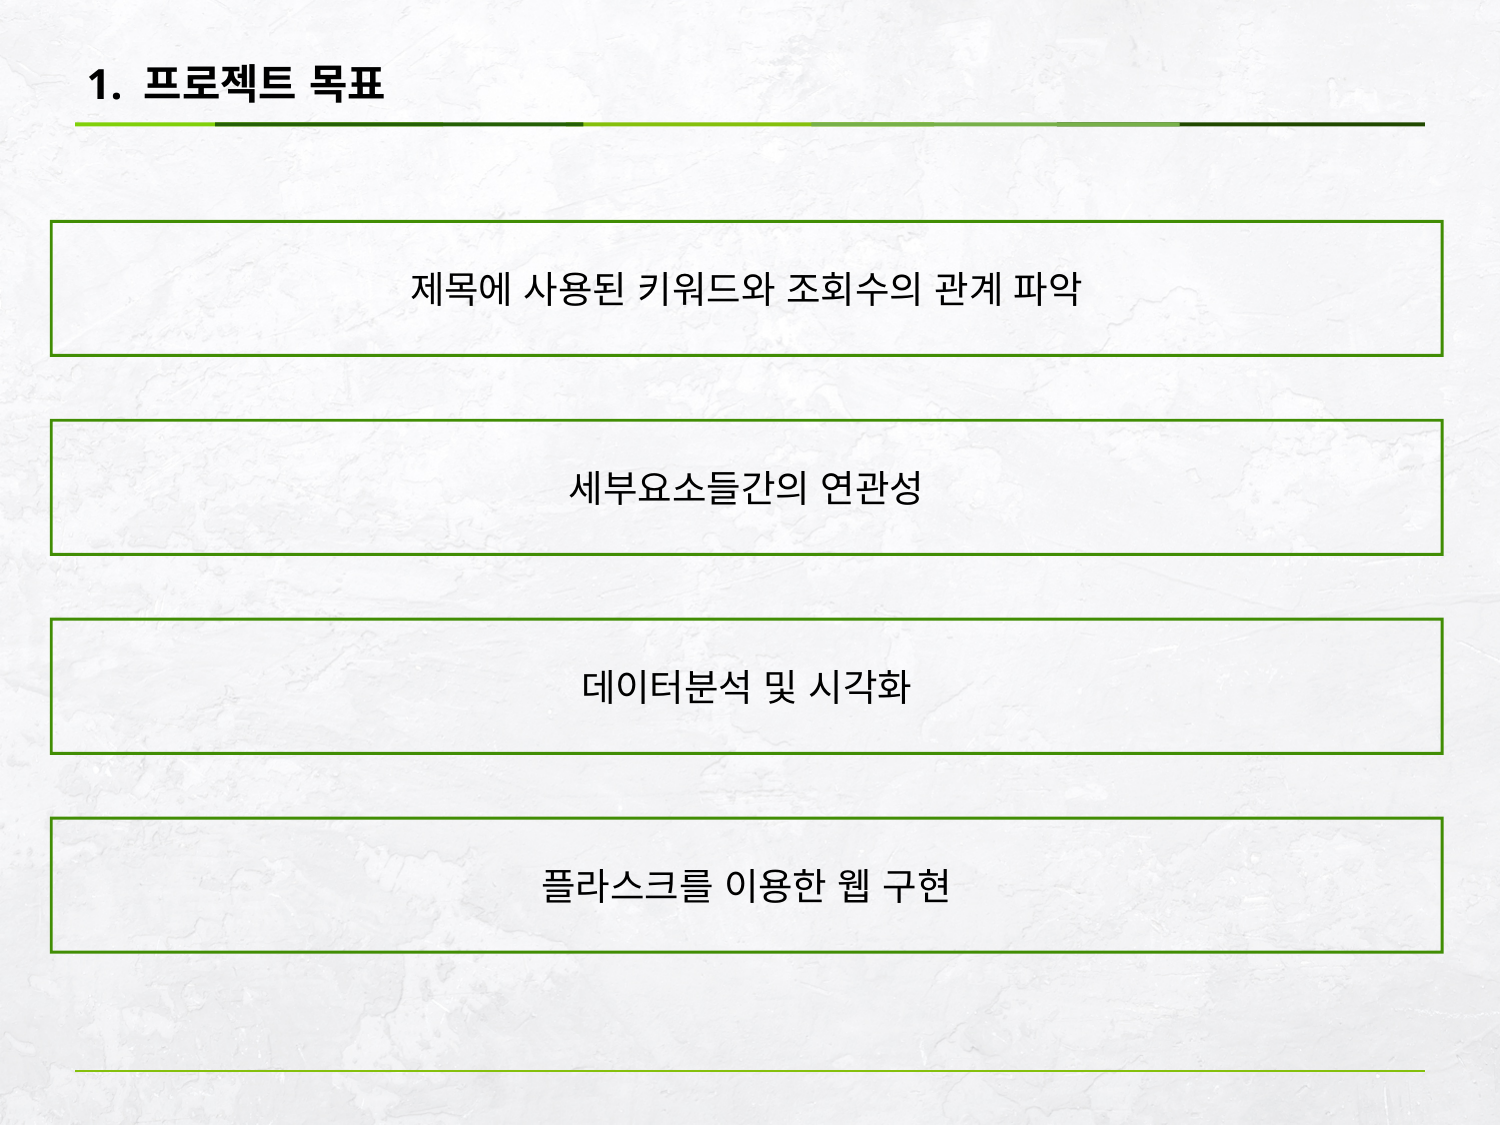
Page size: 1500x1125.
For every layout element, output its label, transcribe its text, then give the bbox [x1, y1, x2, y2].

text_box 세부요소들간의 연관성 [48, 417, 1446, 558]
text_box 플라스크를 이용한 웹 구현 [48, 814, 1446, 956]
title 1. 프로젝트 목표 [71, 42, 1444, 123]
text_box 제목에 사용된 키워드와 조회수의 관계 파악 [48, 218, 1446, 359]
text_box 데이터분석 및 시각화 [48, 616, 1446, 757]
picture [0, 0, 1500, 1125]
